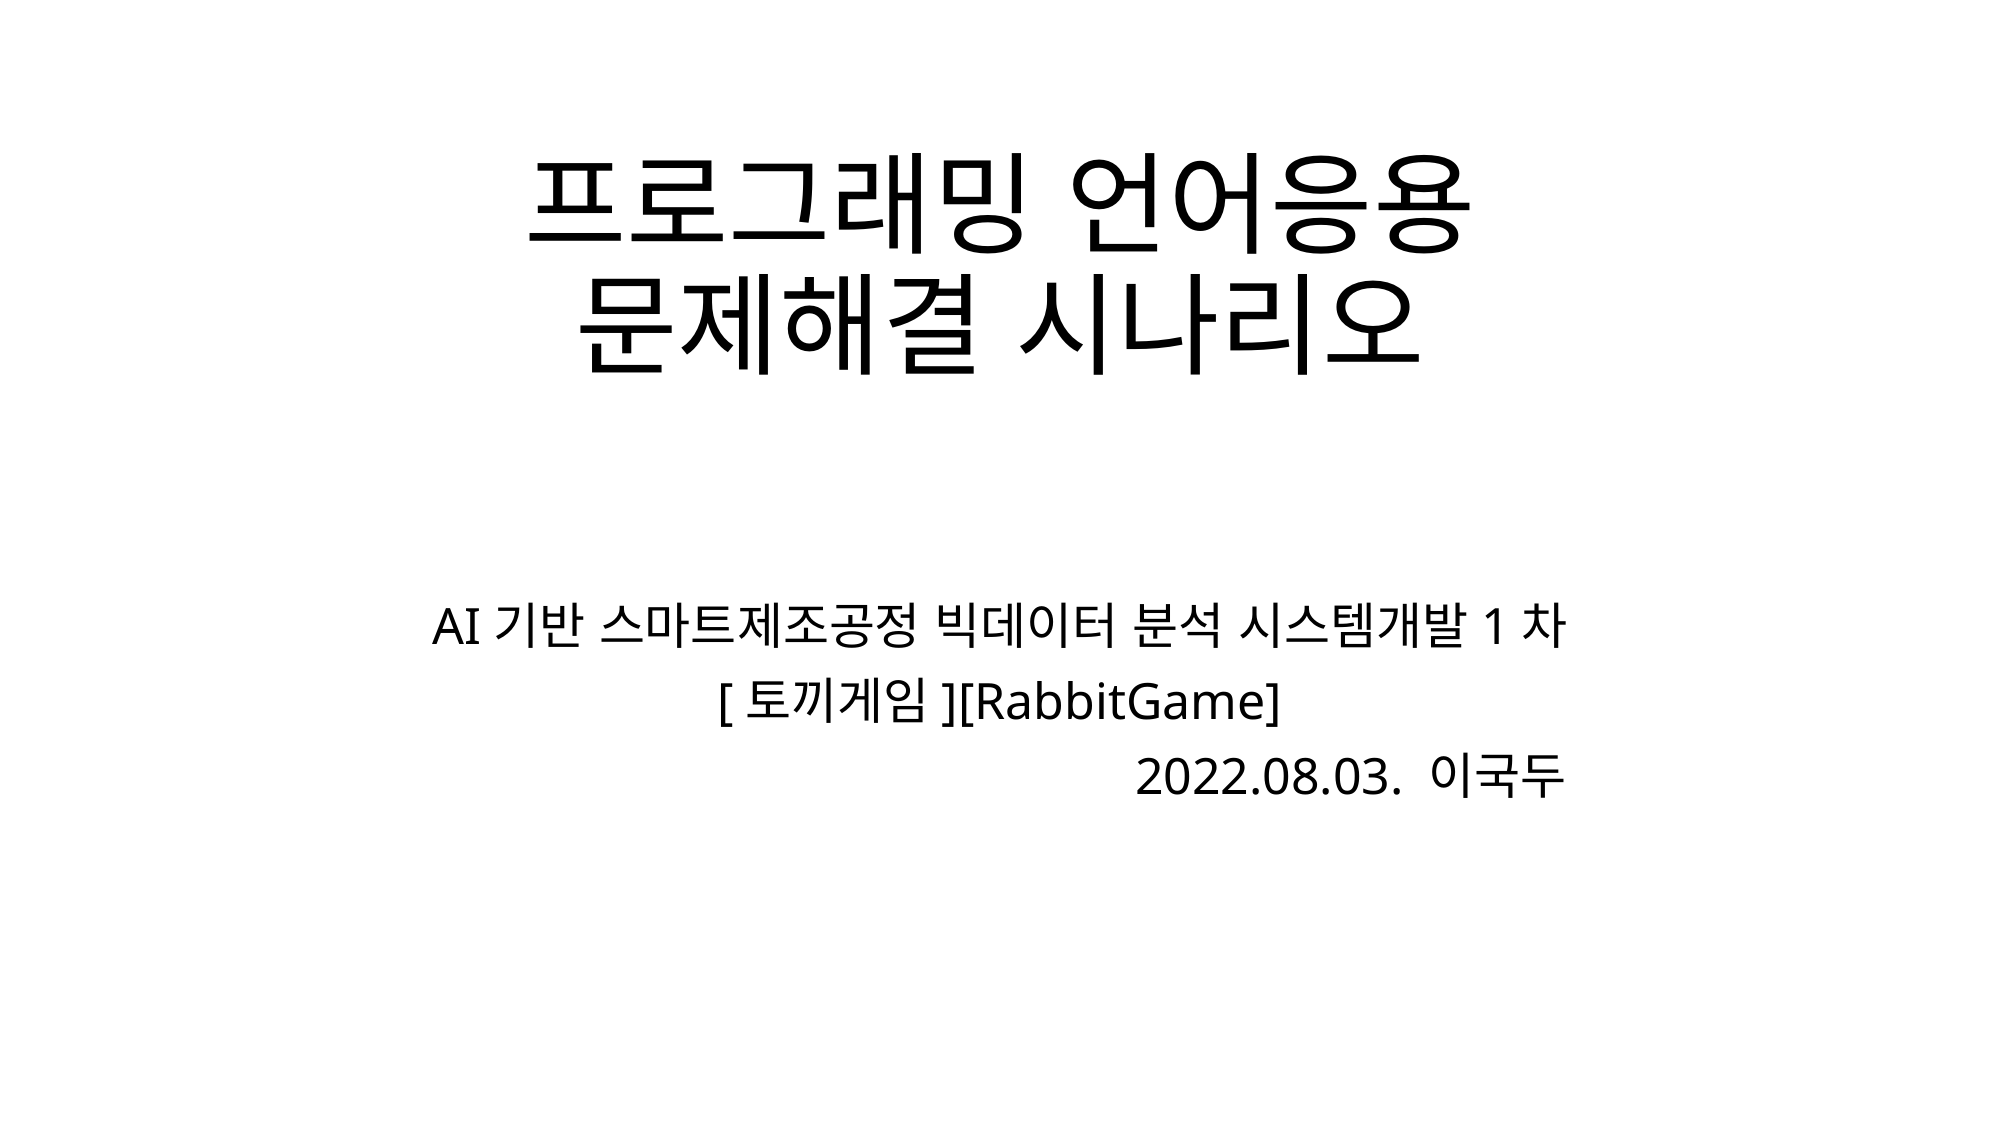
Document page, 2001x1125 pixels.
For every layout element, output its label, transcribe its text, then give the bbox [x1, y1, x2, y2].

title 프로그래밍 언어응용 문제해결 시나리오 [249, 139, 1750, 532]
subtitle AI기반 스마트제조공정 빅데이터 분석 시스템개발1차 [토끼게임][RabbitGame] 2022.08.03. 이국두 [249, 593, 1750, 866]
